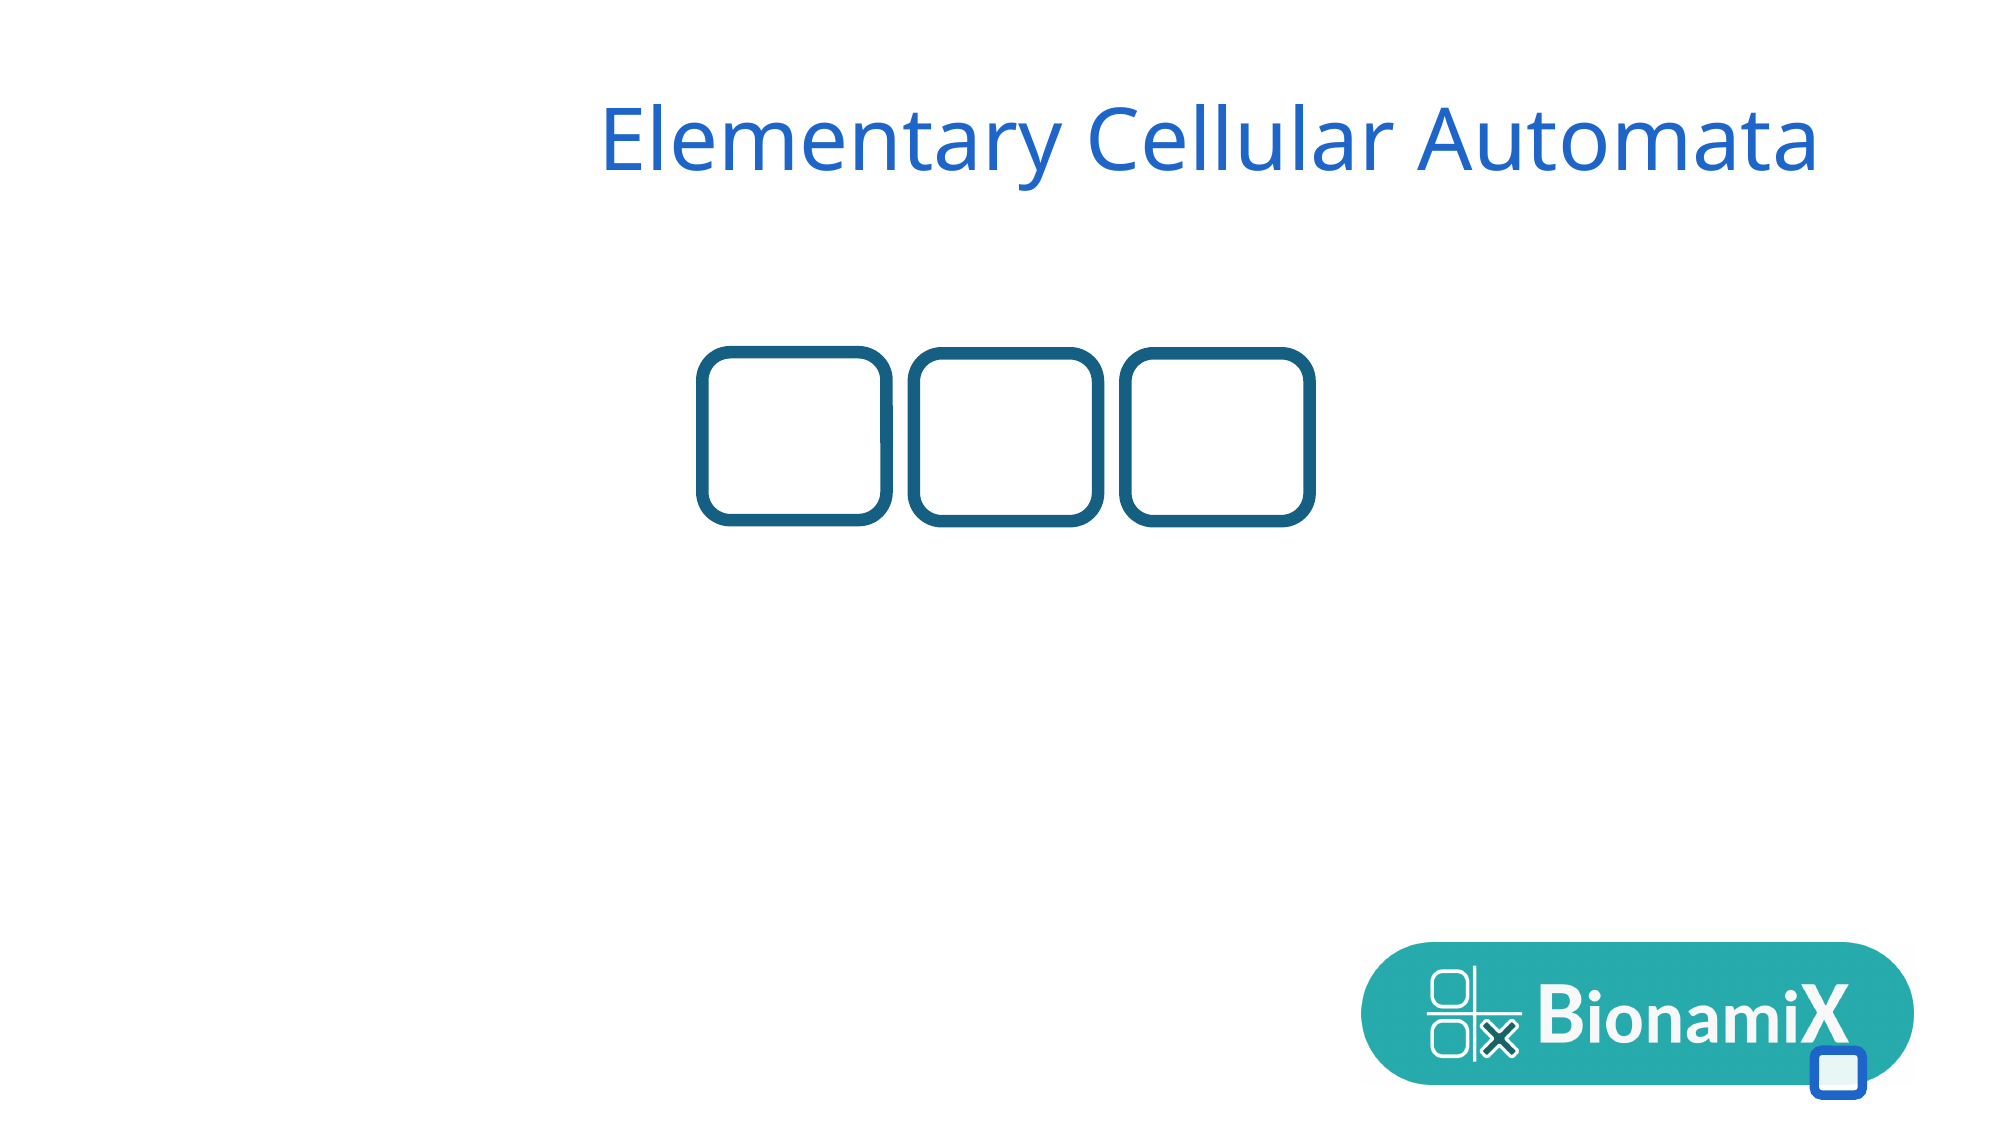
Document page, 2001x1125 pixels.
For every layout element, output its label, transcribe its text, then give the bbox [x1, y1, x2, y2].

text_box [1123, 351, 1312, 523]
title Non-Uniform Elementary Cellular Automata [0, 15, 1921, 198]
picture [1361, 941, 1914, 1085]
text_box [700, 350, 889, 522]
slide_number 8 [1412, 1085, 1863, 1103]
text_box [912, 351, 1100, 523]
